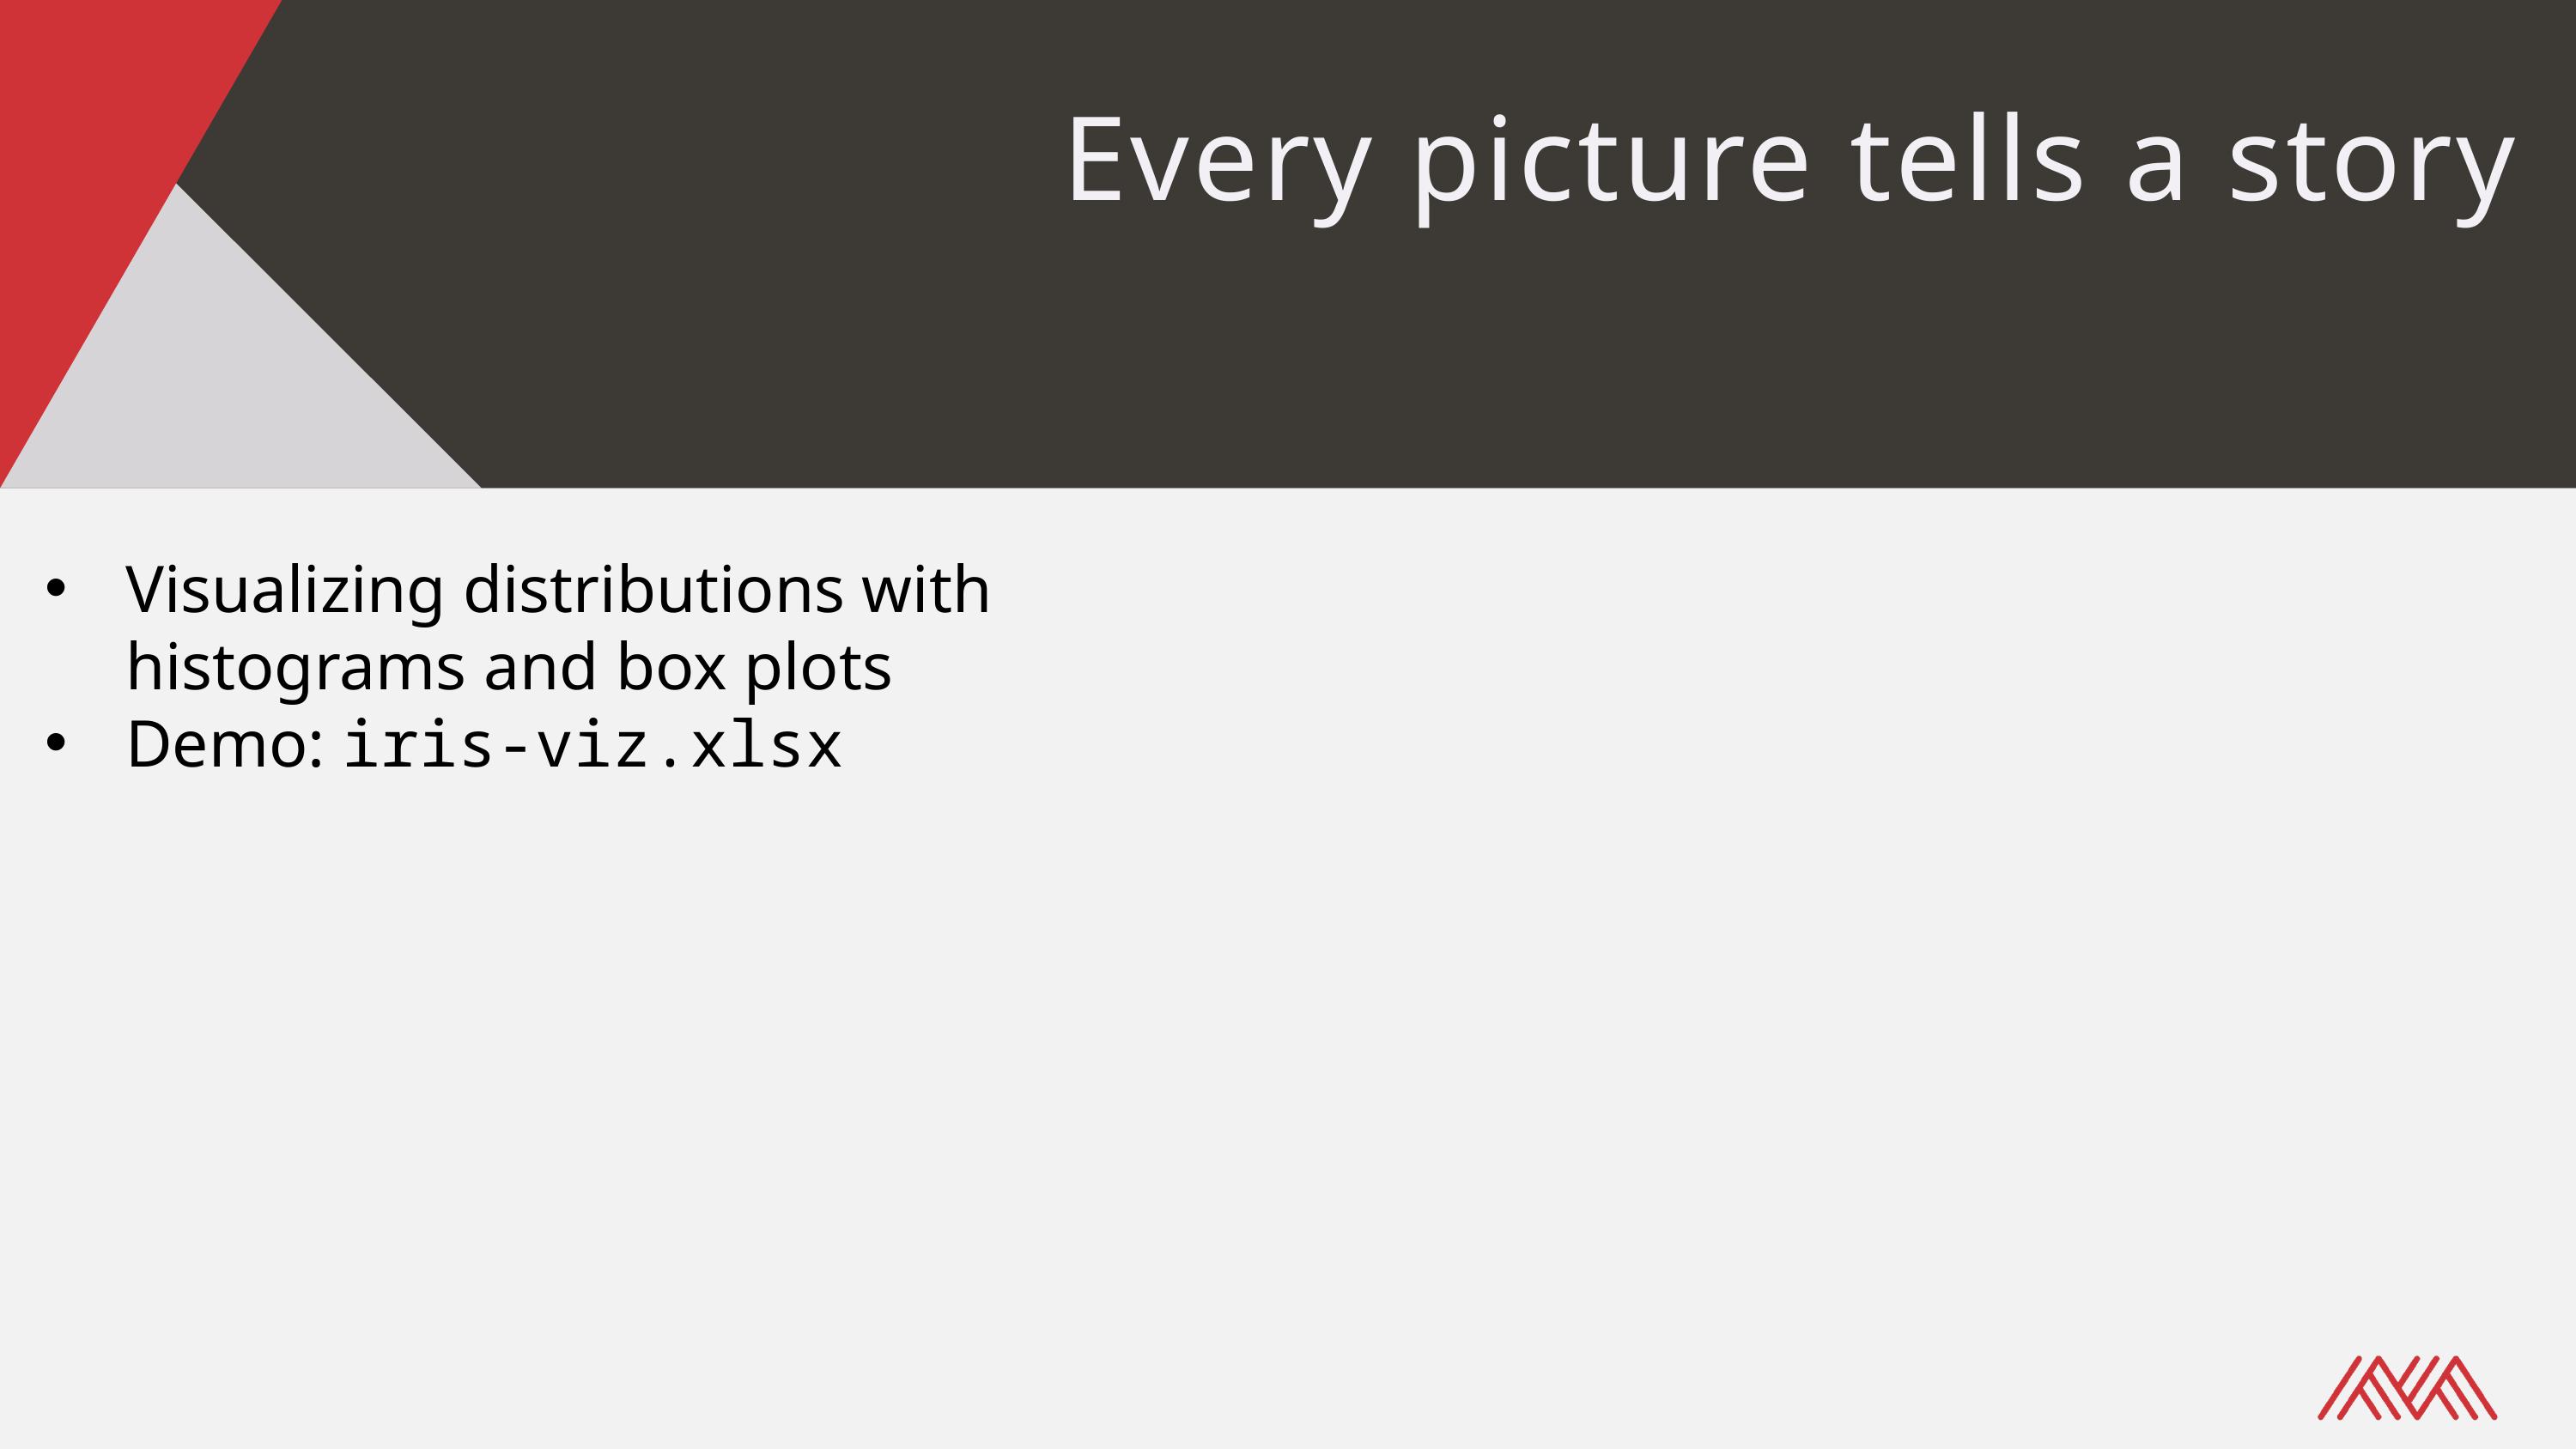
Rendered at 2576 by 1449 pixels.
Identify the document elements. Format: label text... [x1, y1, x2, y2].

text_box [302, 7, 483, 488]
text_box [302, 0, 2576, 488]
text_box Visualizing distributions with histograms and box plots Demo: iris-viz.xlsx [32, 542, 1181, 786]
text_box Every picture tells a story [485, 61, 2519, 224]
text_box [0, 0, 298, 488]
picture [2266, 1304, 2551, 1422]
